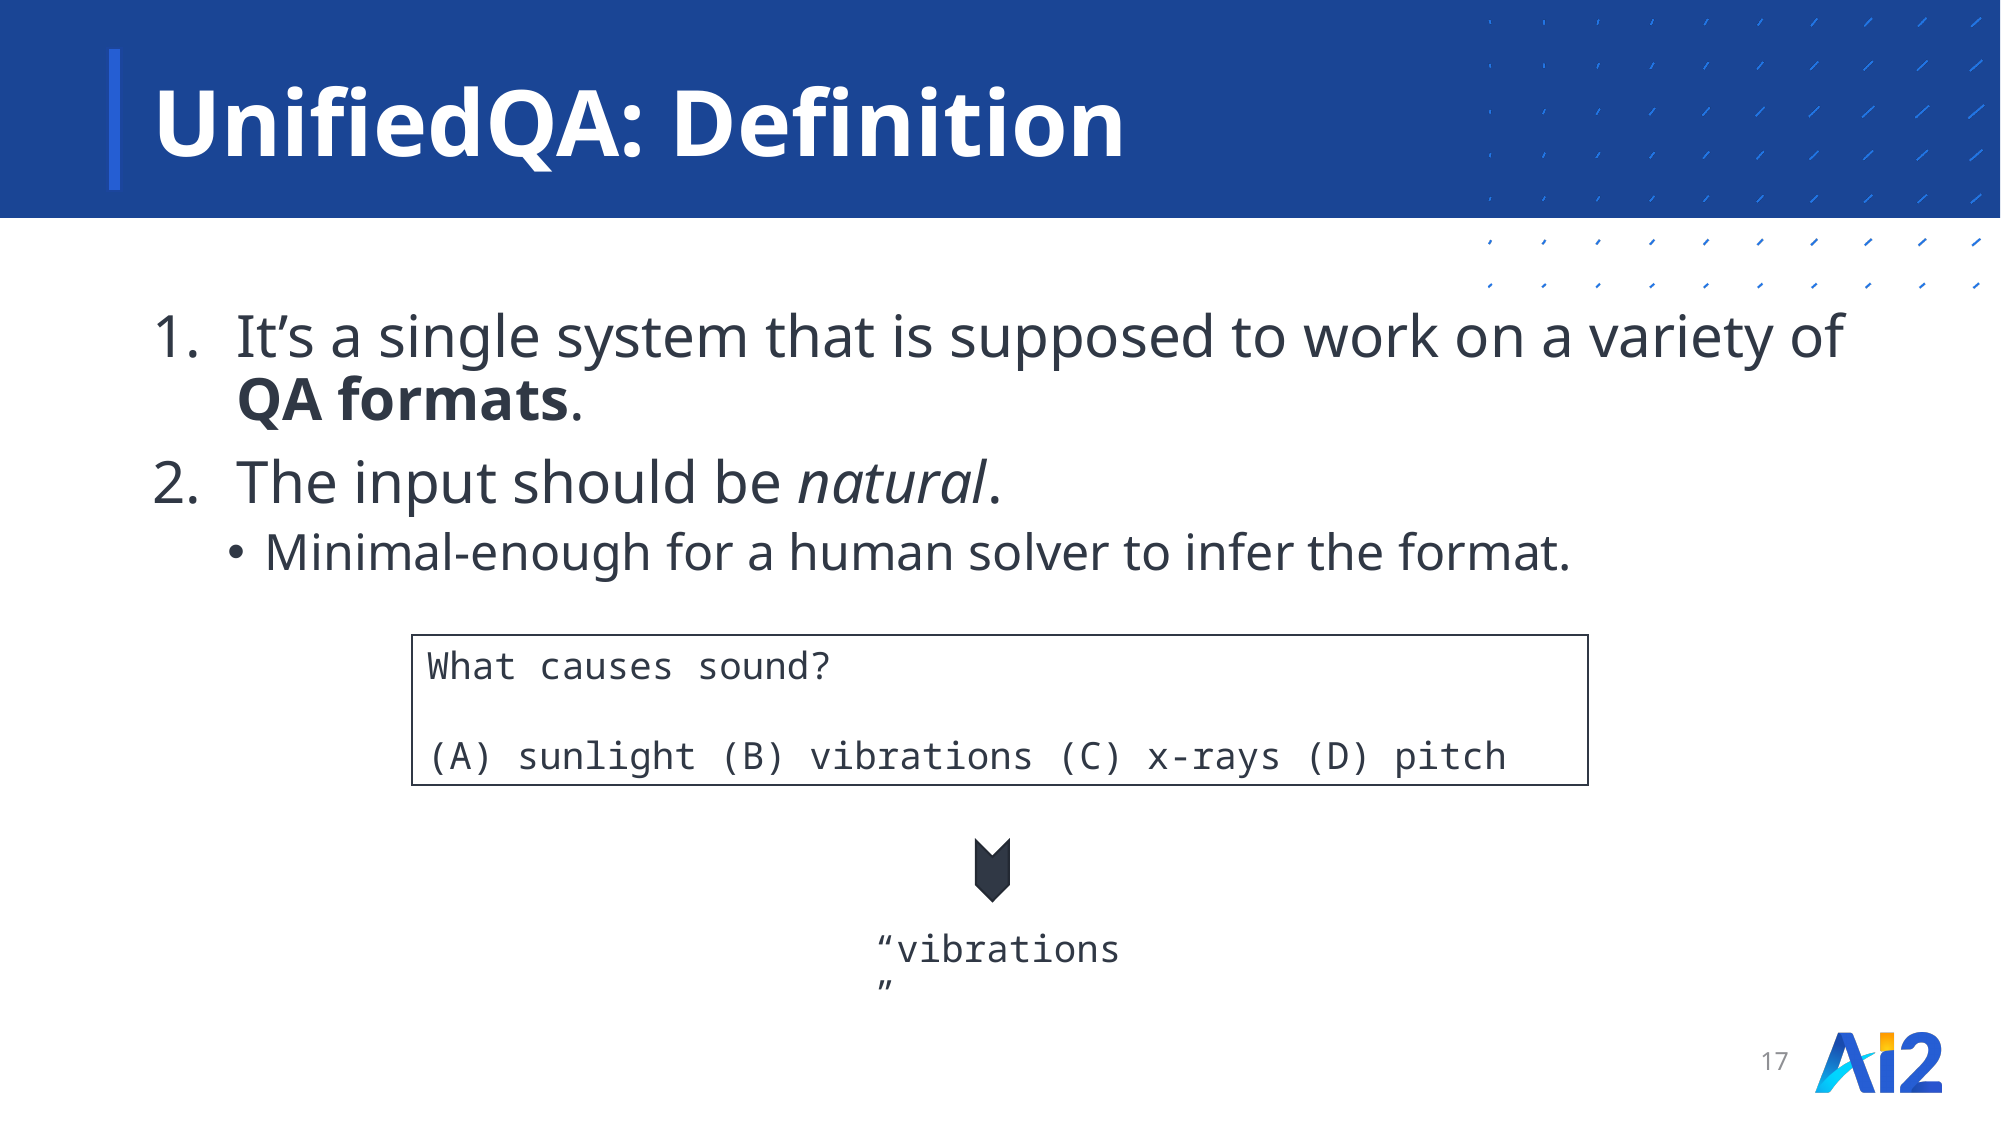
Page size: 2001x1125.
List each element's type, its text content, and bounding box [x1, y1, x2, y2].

title UnifiedQA: Definition [137, 47, 1863, 206]
list It’s a single system that is supposed to work on a variety of QA formats. The input should be natural. Minimal-enough for a human solver to infer the format. [137, 299, 1863, 1014]
text_box [974, 838, 1010, 903]
slide_number 17 [1716, 1032, 1804, 1093]
picture [1487, 0, 2000, 289]
text_box What causes sound? (A) sunlight (B) vibrations (C) x-rays (D) pitch [411, 634, 1589, 786]
picture [1815, 1032, 1942, 1093]
text_box “vibrations” [859, 917, 1141, 1023]
